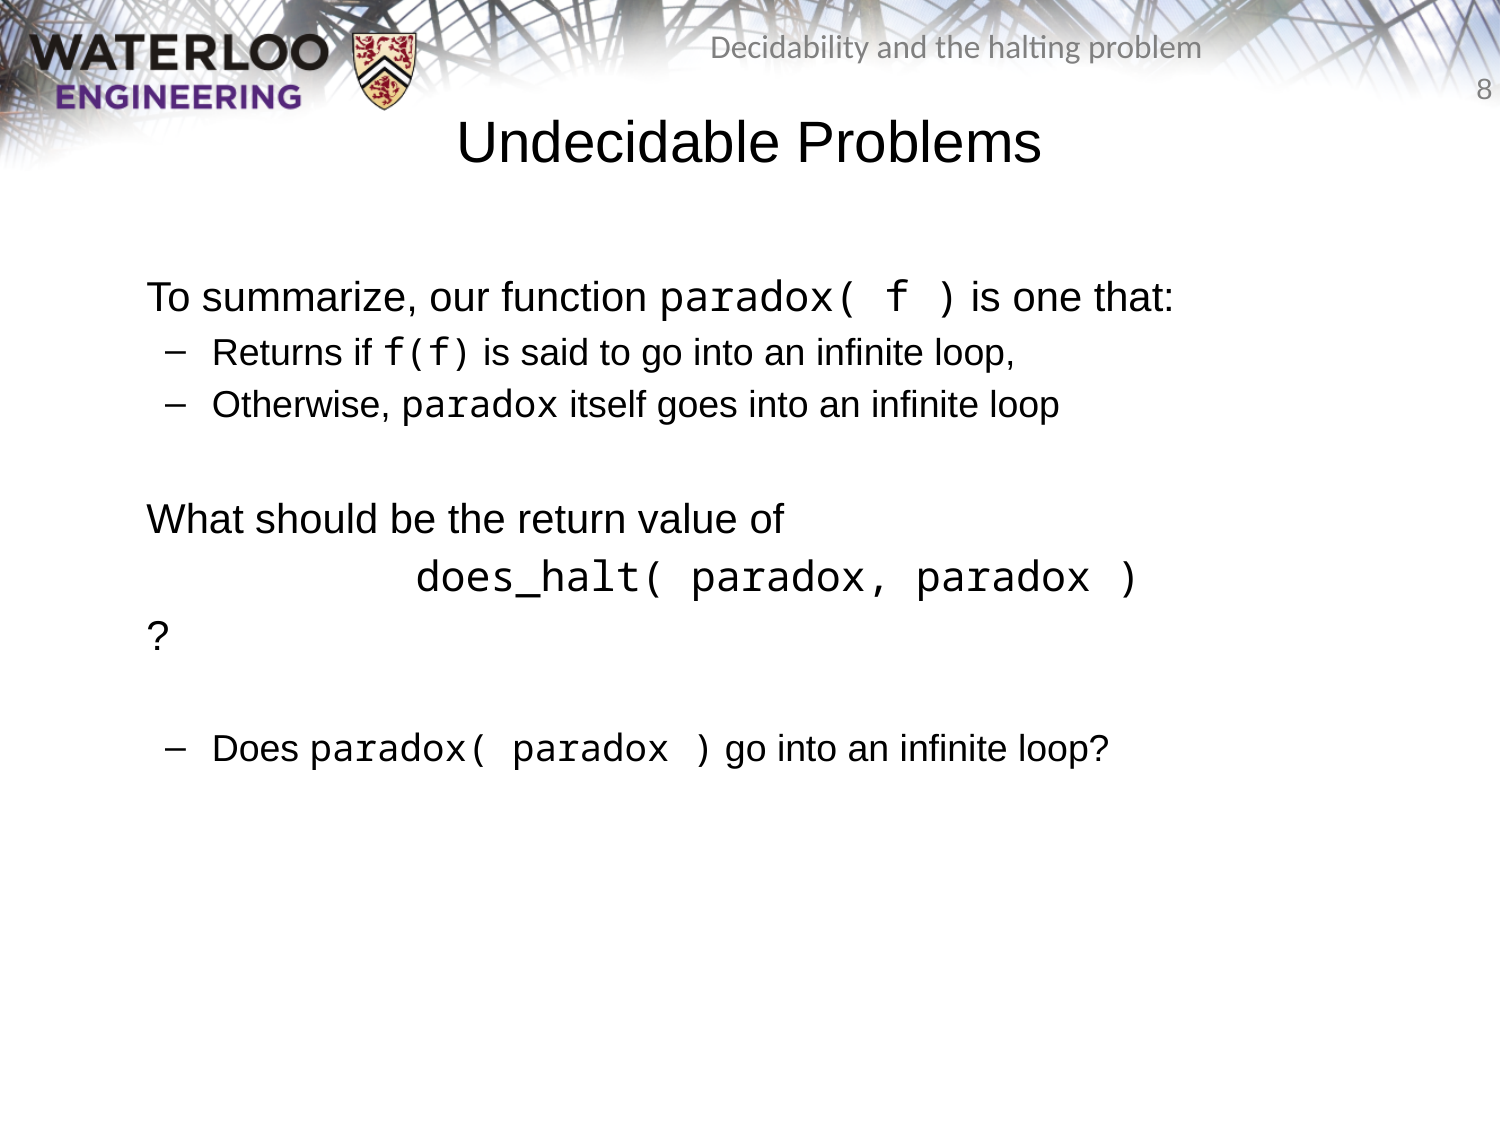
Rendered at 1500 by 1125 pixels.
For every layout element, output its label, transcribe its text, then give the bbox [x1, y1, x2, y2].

list To summarize, our function paradox( f ) is one that: Returns if f(f) is said to go into an infinite loop, Otherwise, paradox itself goes into an infinite loop What should be the return value of does_halt( paradox, paradox ) ? Does paradox( paradox ) go into an infinite loop? [74, 262, 1426, 1006]
picture [0, 0, 1500, 1125]
title Undecidable Problems [74, 44, 1426, 233]
